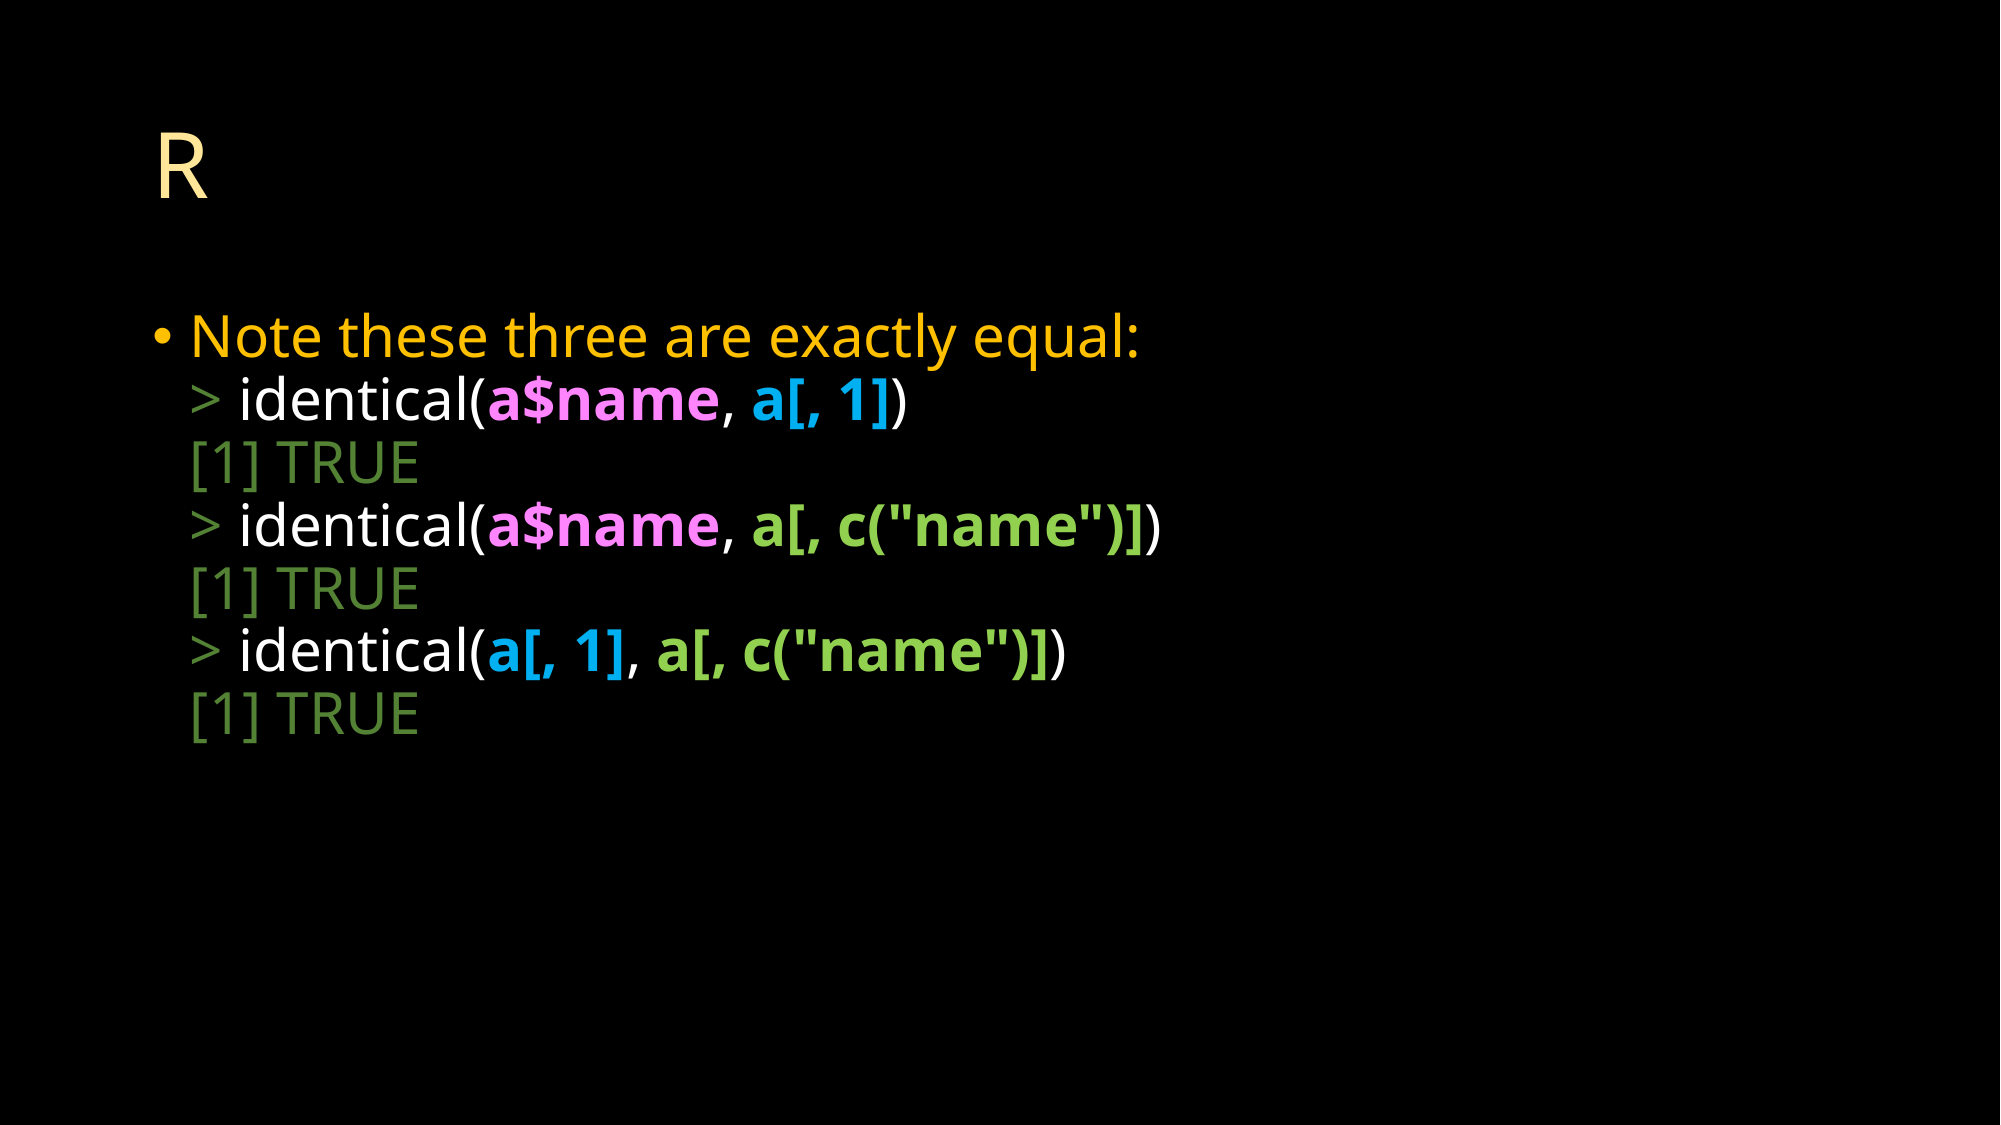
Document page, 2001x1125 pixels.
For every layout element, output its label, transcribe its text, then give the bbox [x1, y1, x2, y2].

list Note these three are exactly equal: > identical(a$name, a[, 1]) [1] TRUE > identical(a$name, a[, c("name")]) [1] TRUE > identical(a[, 1], a[, c("name")]) [1] TRUE [137, 299, 1863, 1125]
title R [137, 59, 1863, 278]
